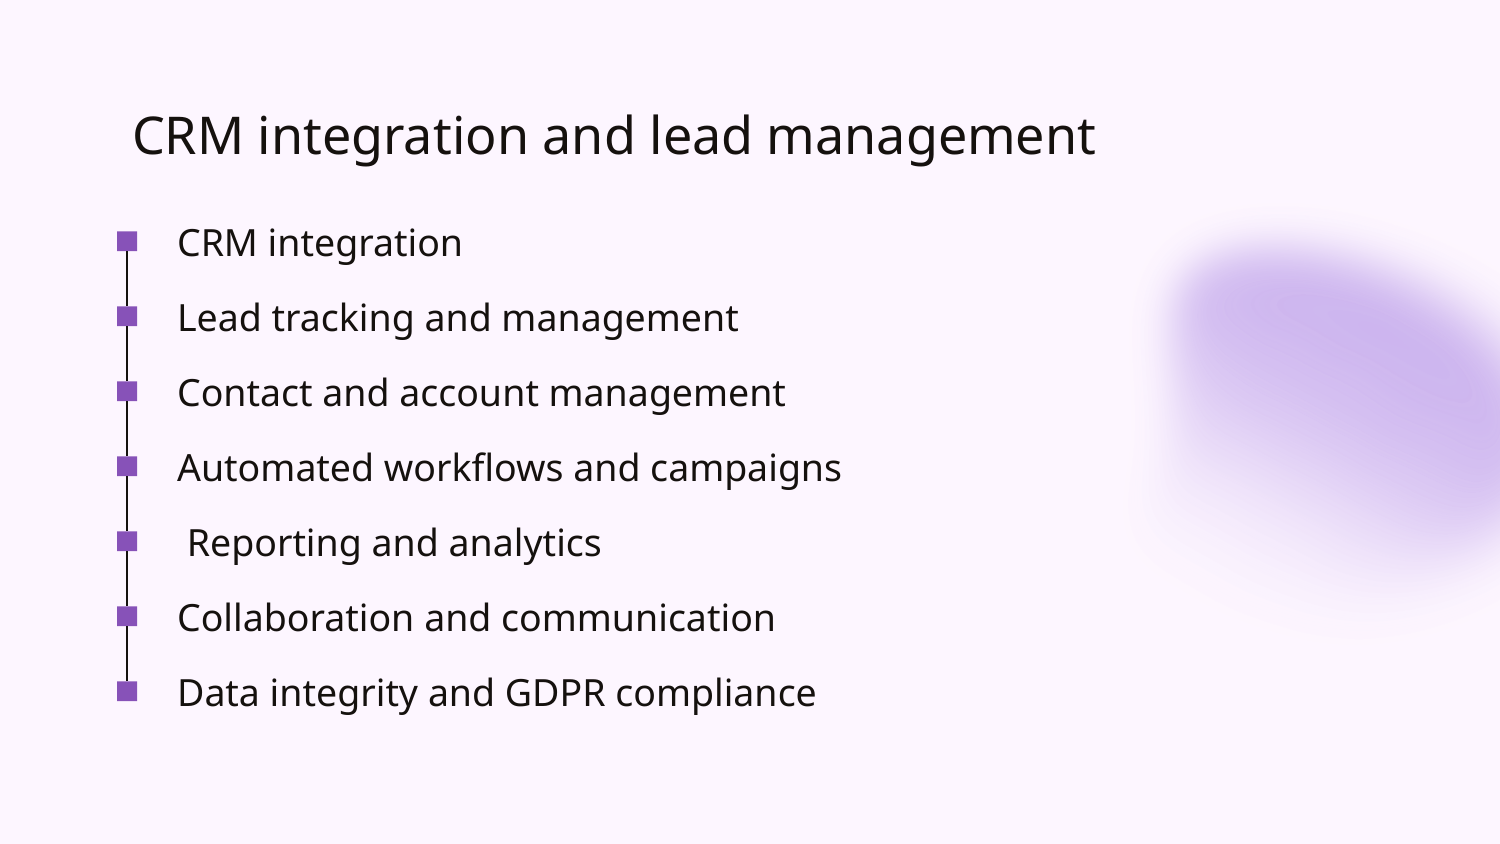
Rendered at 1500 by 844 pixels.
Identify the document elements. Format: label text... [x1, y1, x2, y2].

text_box [117, 606, 138, 627]
text_box Lead tracking and management [162, 278, 933, 353]
text_box Data integrity and GDPR compliance [162, 653, 933, 729]
text_box CRM integration [162, 203, 933, 278]
text_box Collaboration and communication [162, 578, 933, 653]
text_box [117, 681, 138, 702]
text_box [117, 231, 138, 252]
text_box [117, 306, 138, 327]
text_box Reporting and analytics [162, 503, 933, 578]
title CRM integration and lead management [117, 87, 1383, 178]
picture [1000, 77, 1500, 767]
text_box [117, 456, 138, 477]
text_box Contact and account management [162, 353, 933, 428]
text_box [117, 381, 138, 402]
text_box Automated workflows and campaigns [162, 428, 933, 503]
text_box [117, 531, 138, 552]
